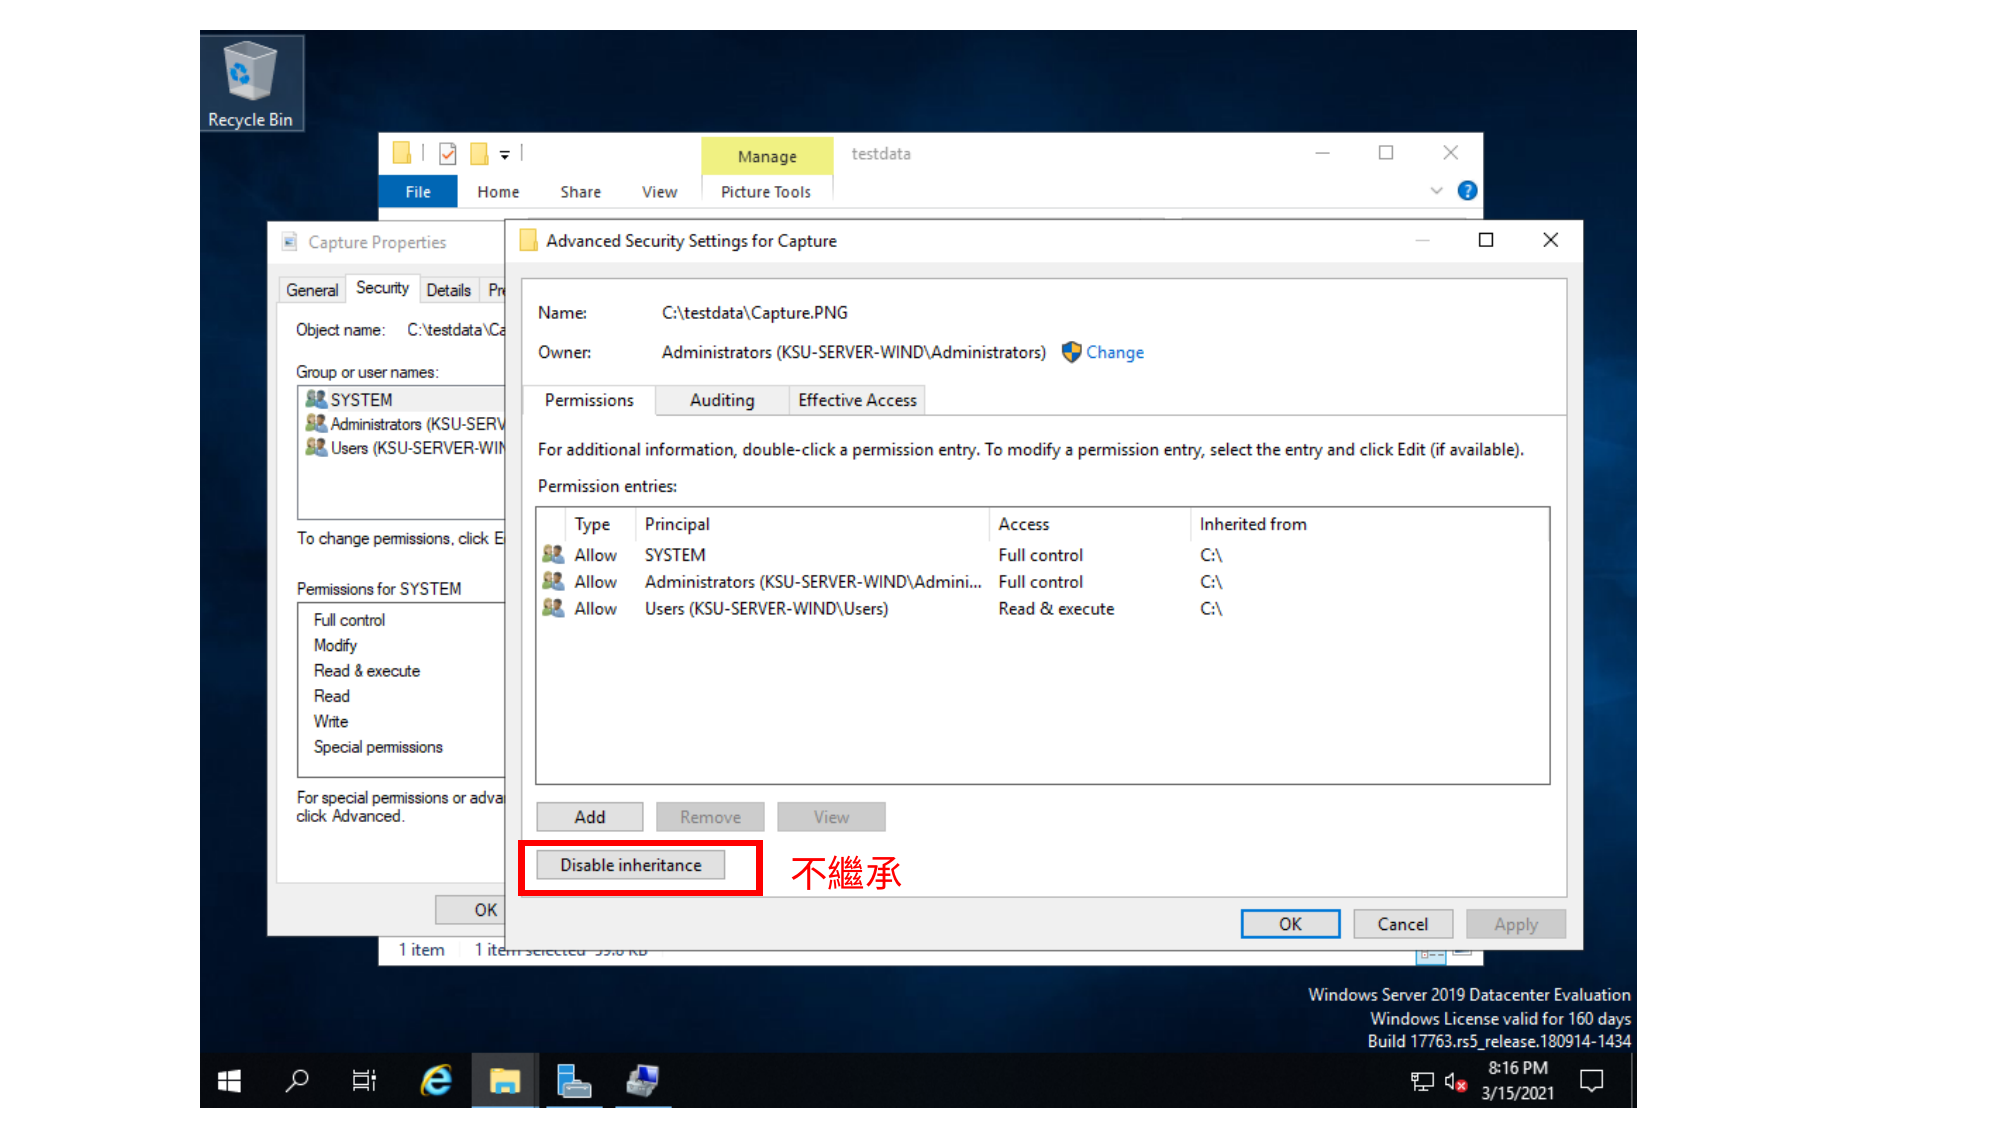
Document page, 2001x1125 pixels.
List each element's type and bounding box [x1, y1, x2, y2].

picture [200, 30, 1637, 1108]
